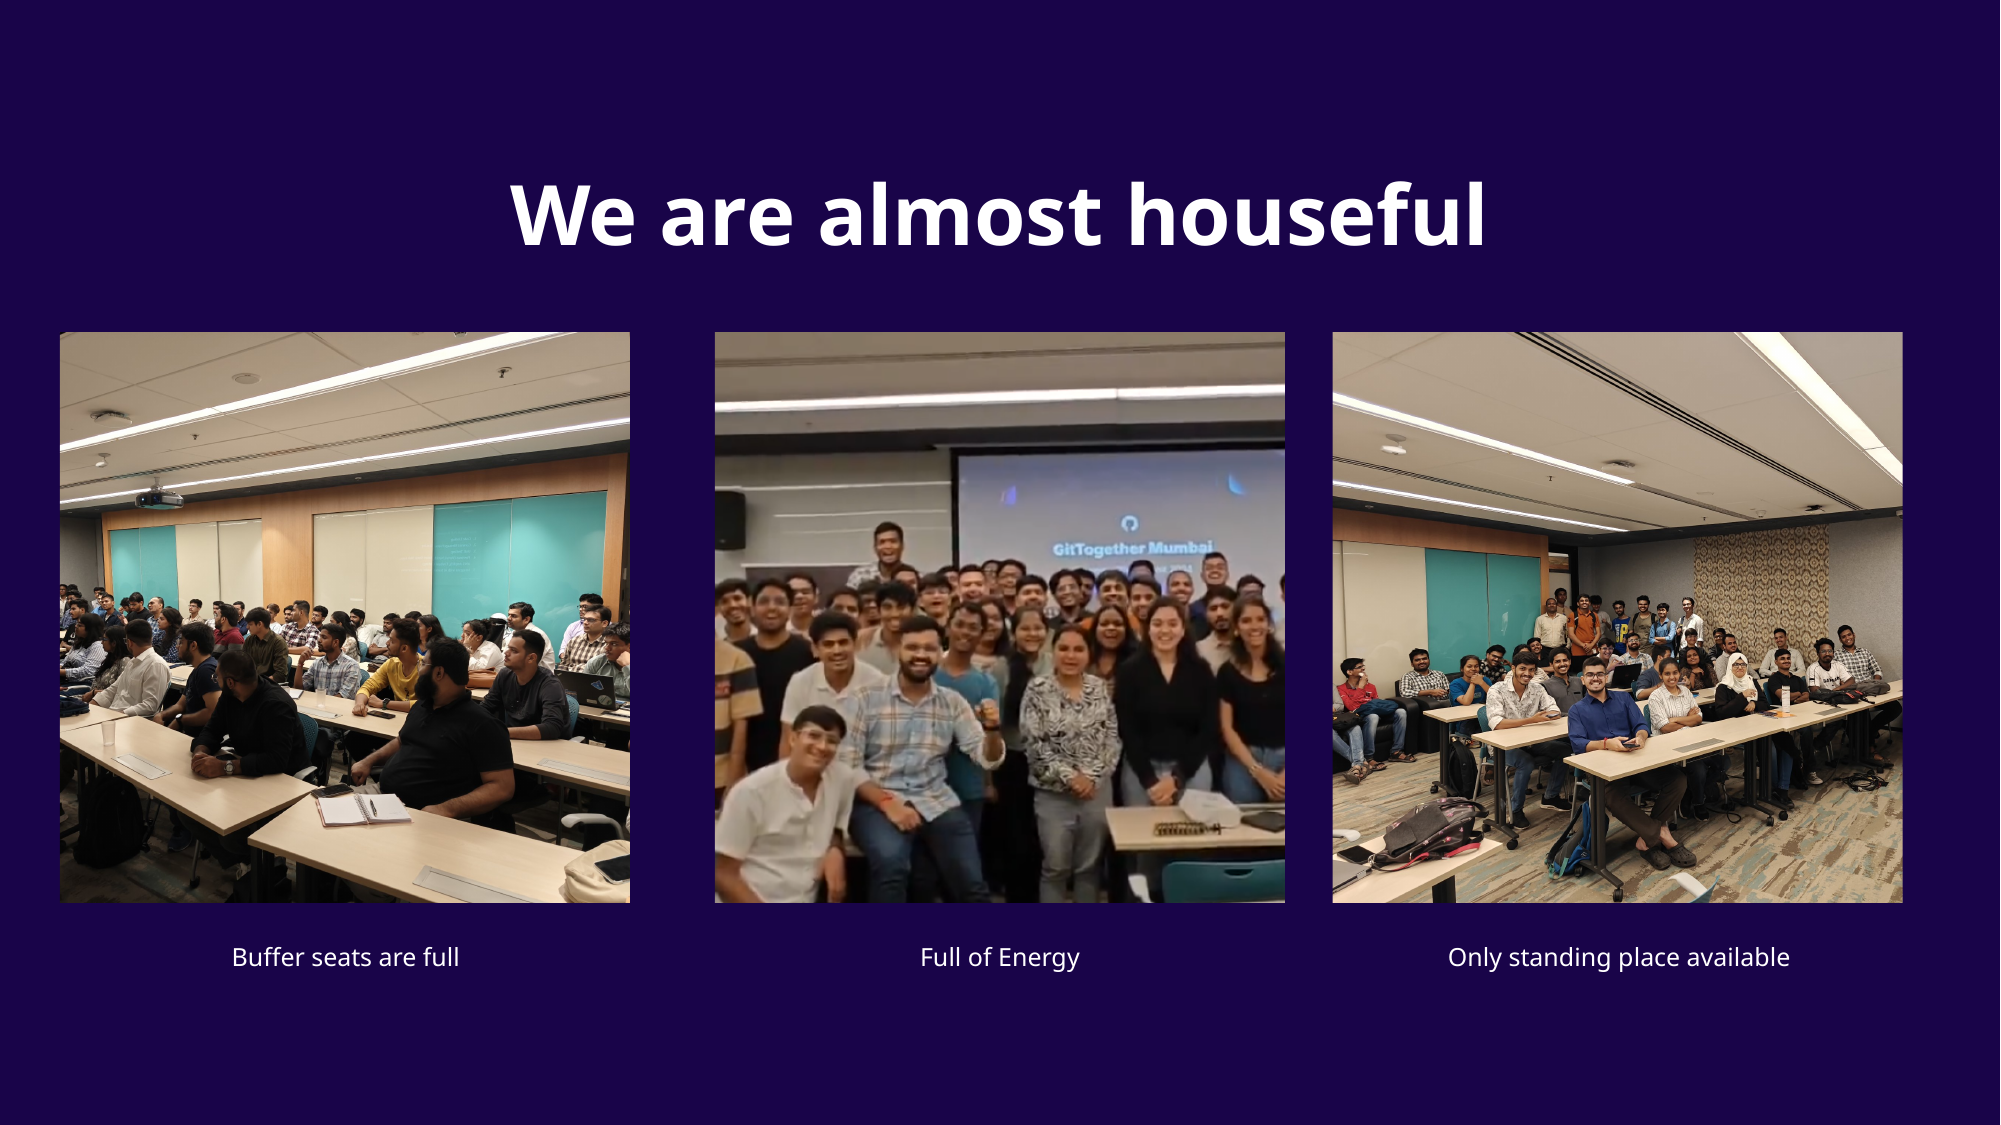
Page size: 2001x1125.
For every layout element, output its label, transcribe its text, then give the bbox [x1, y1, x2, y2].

picture [714, 331, 1286, 903]
title We are almost houseful [96, 162, 1904, 264]
list Full of Energy [714, 941, 1285, 972]
picture [1332, 331, 1903, 903]
list Only standing place available [1334, 941, 1905, 972]
list Buffer seats are full [60, 941, 631, 972]
picture [59, 331, 631, 903]
